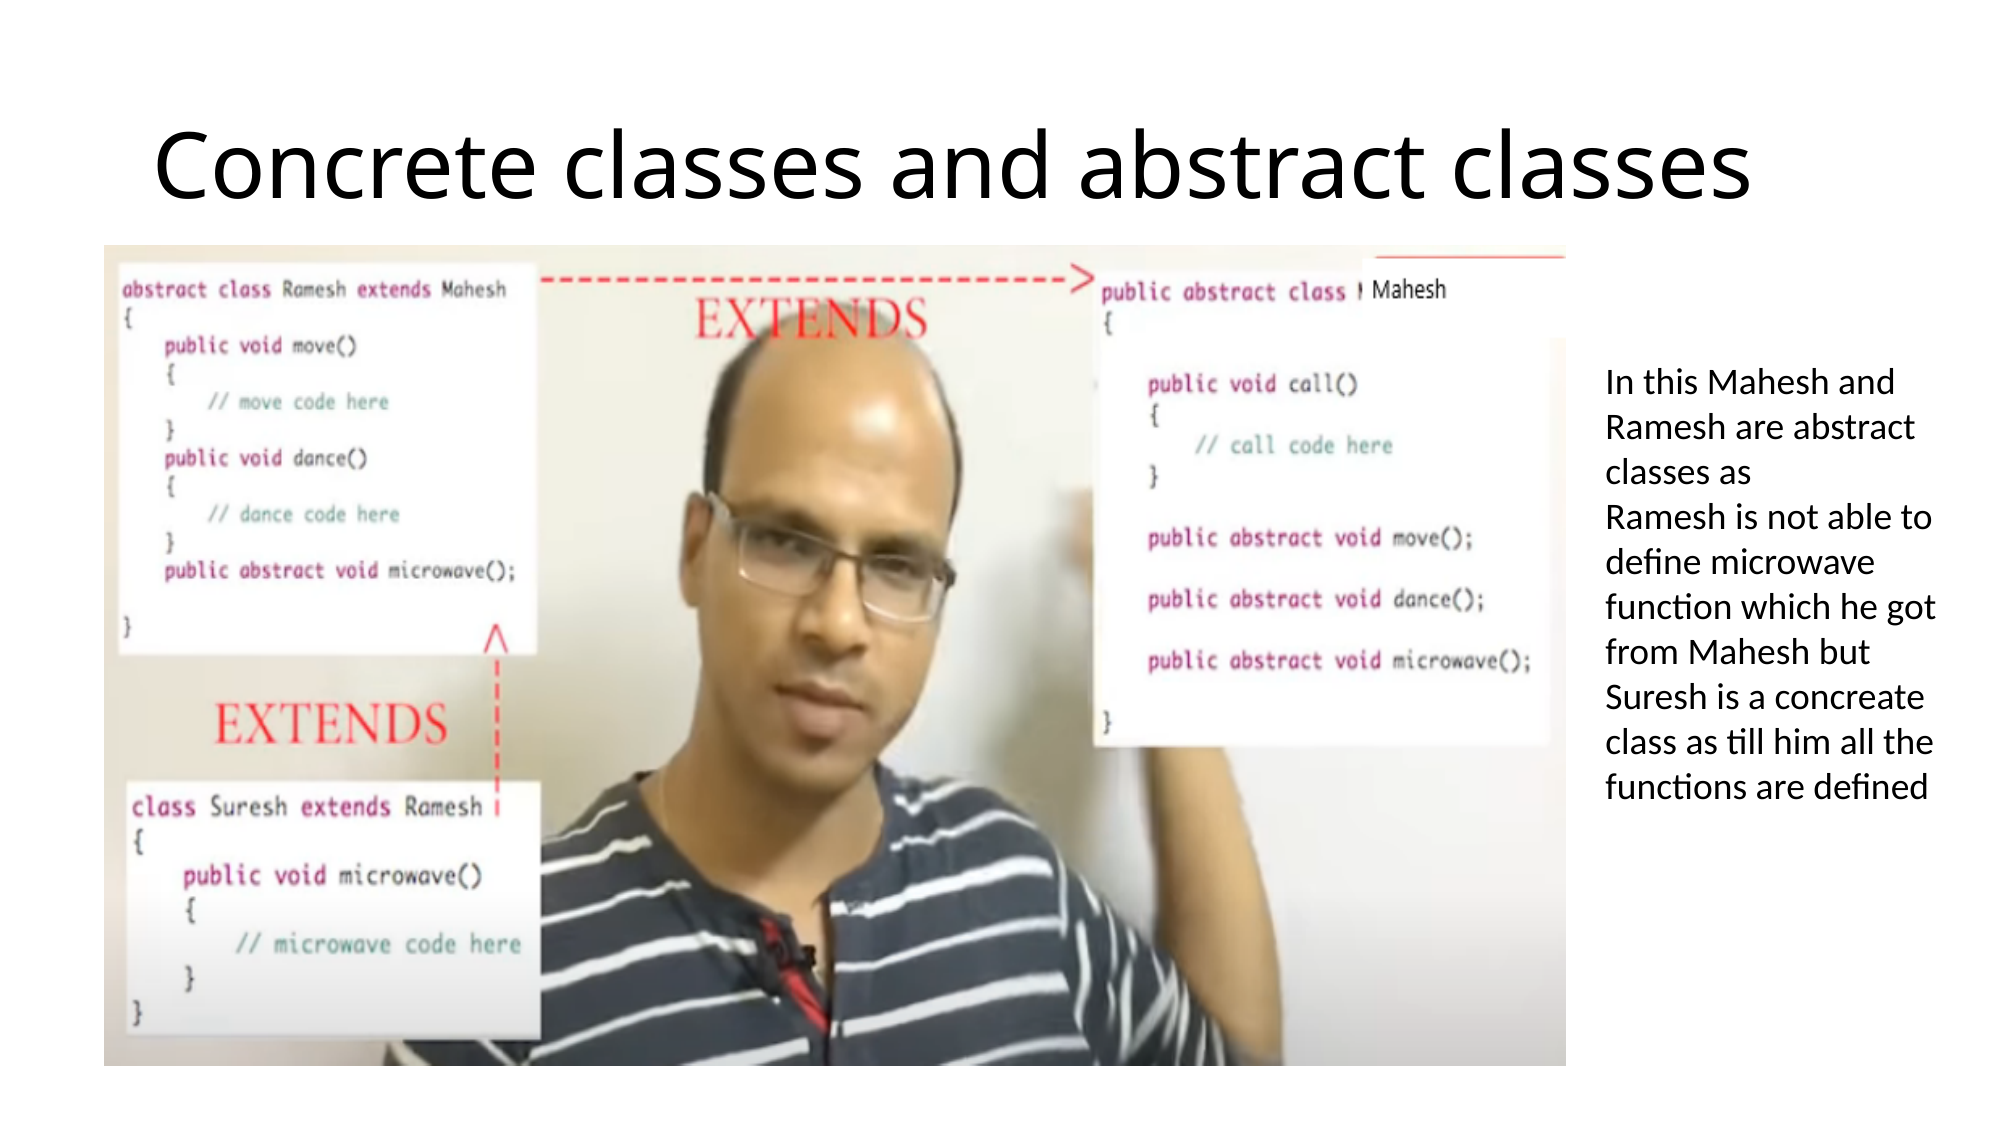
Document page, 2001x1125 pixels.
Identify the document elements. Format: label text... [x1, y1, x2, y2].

title Concrete classes and abstract classes [137, 59, 1863, 278]
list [104, 245, 1566, 1066]
text_box In this Mahesh and Ramesh are abstract classes as Ramesh is not able to define microwave function which he got from Mahesh but Suresh is a concreate class as till him all the functions are defined [1590, 349, 1983, 815]
